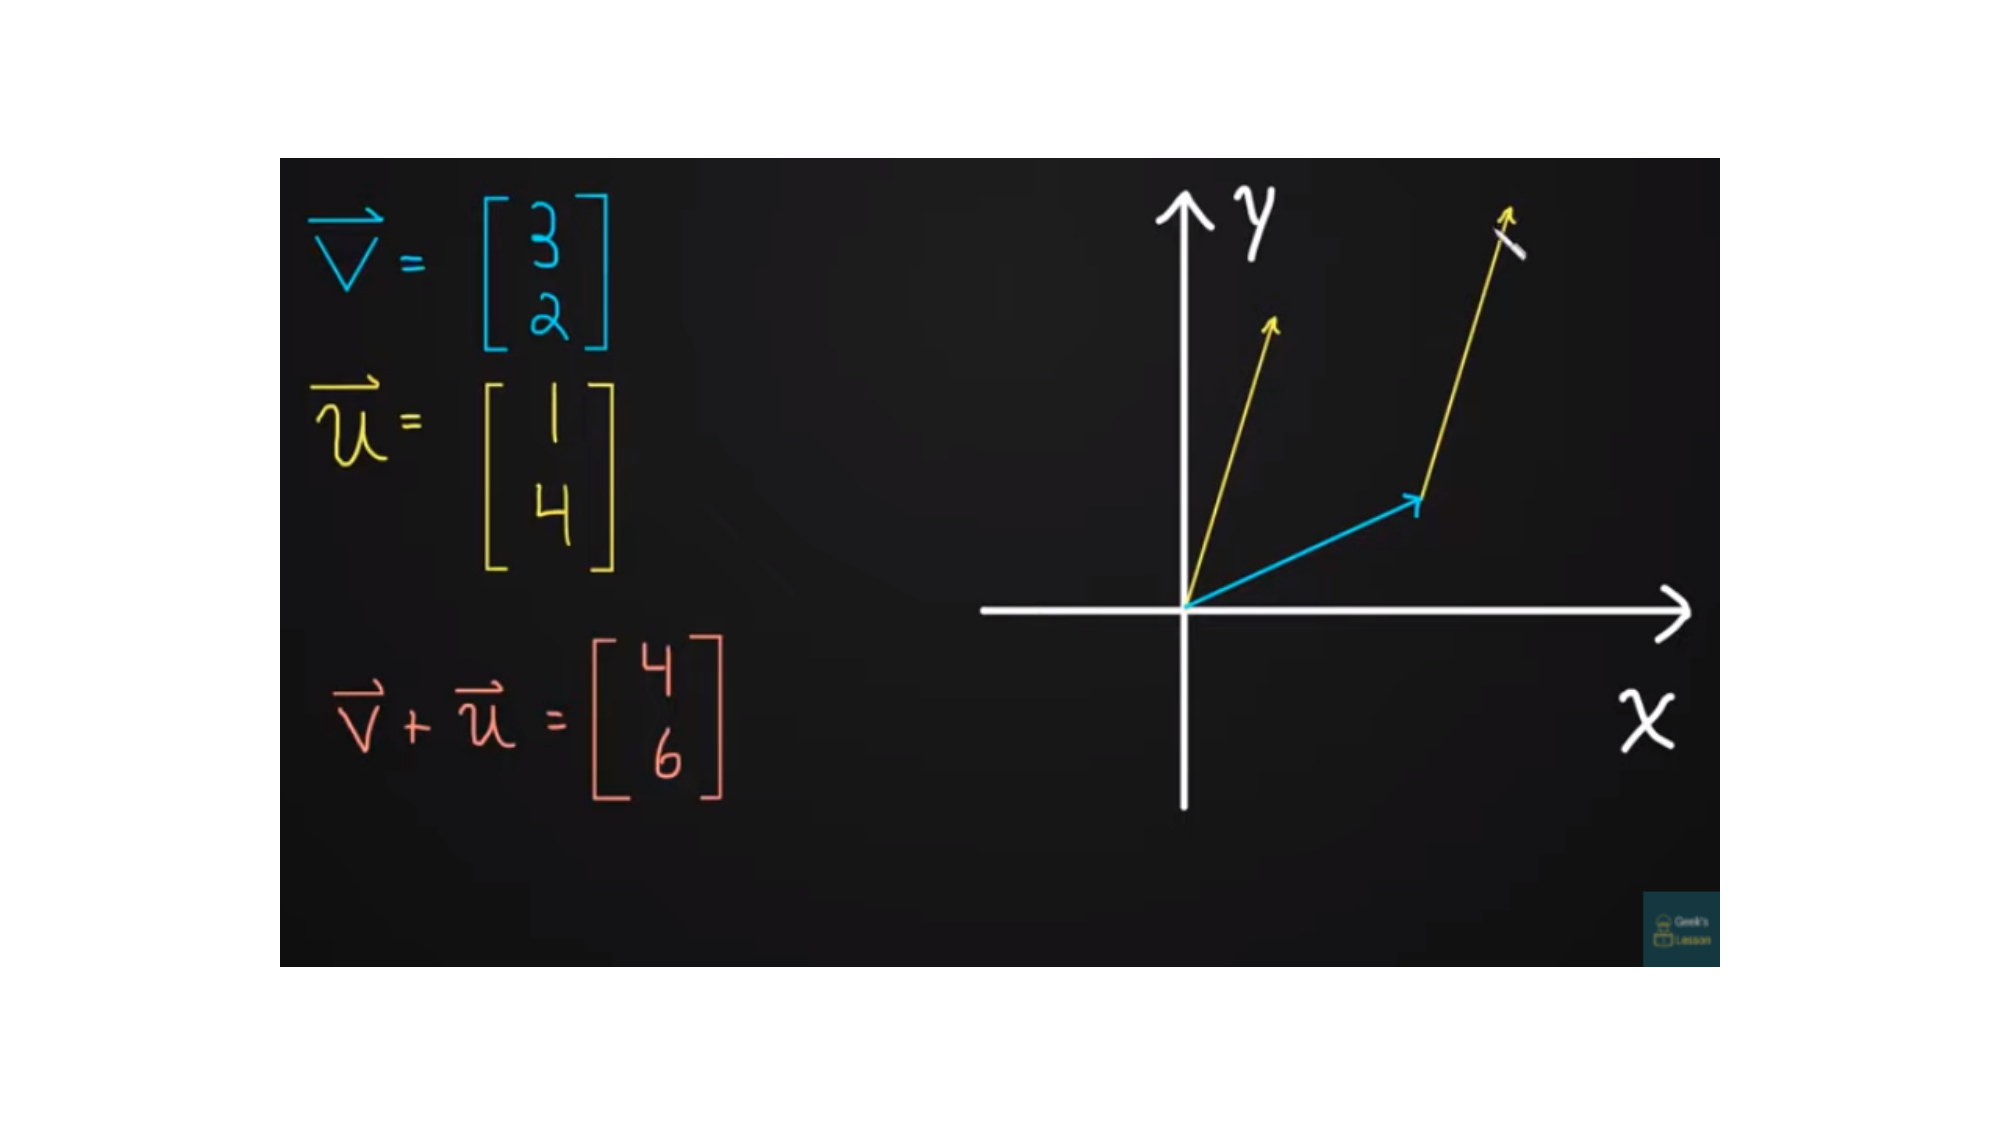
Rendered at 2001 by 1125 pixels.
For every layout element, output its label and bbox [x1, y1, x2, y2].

picture [280, 158, 1720, 967]
